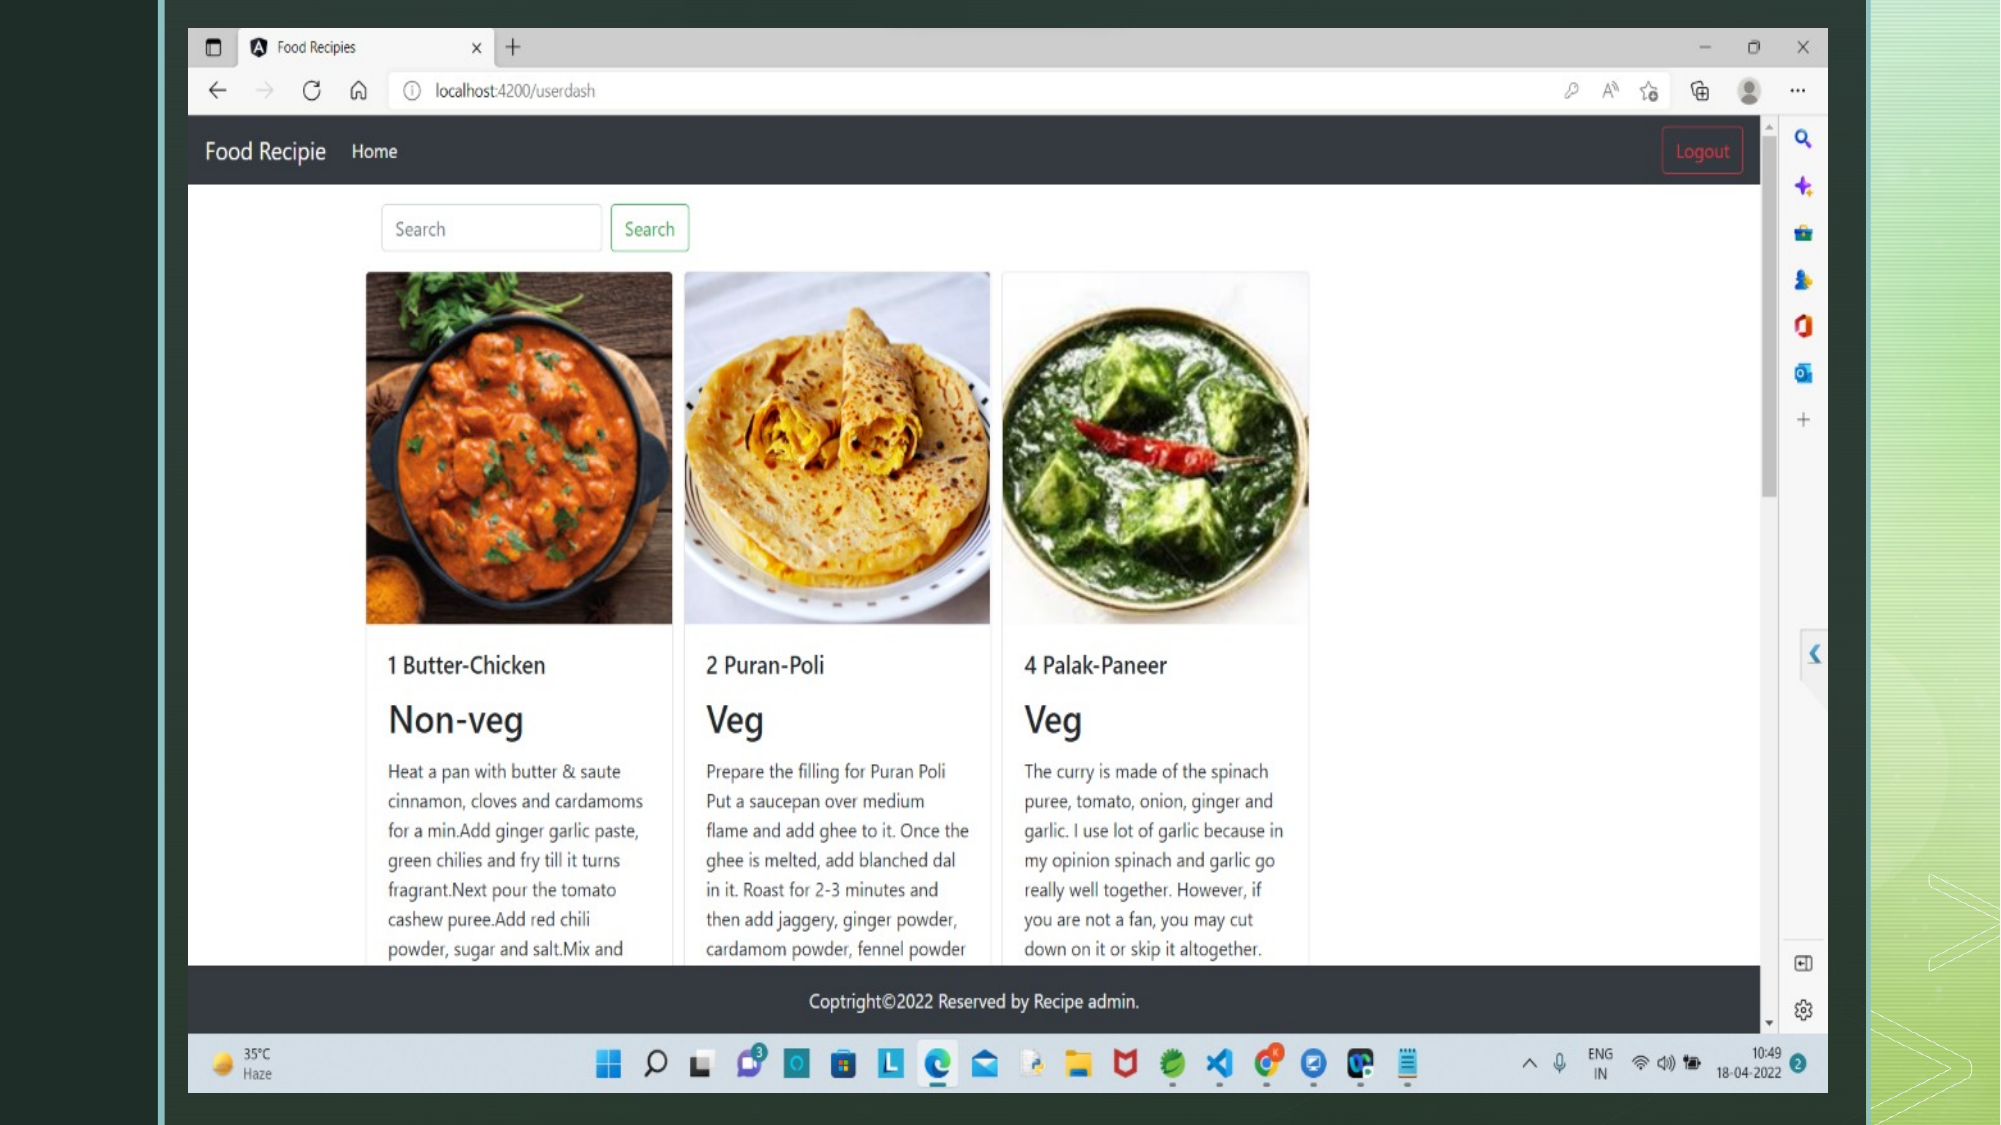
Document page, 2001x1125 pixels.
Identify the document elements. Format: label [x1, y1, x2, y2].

picture [188, 28, 1828, 1093]
picture [1871, 0, 2001, 1125]
